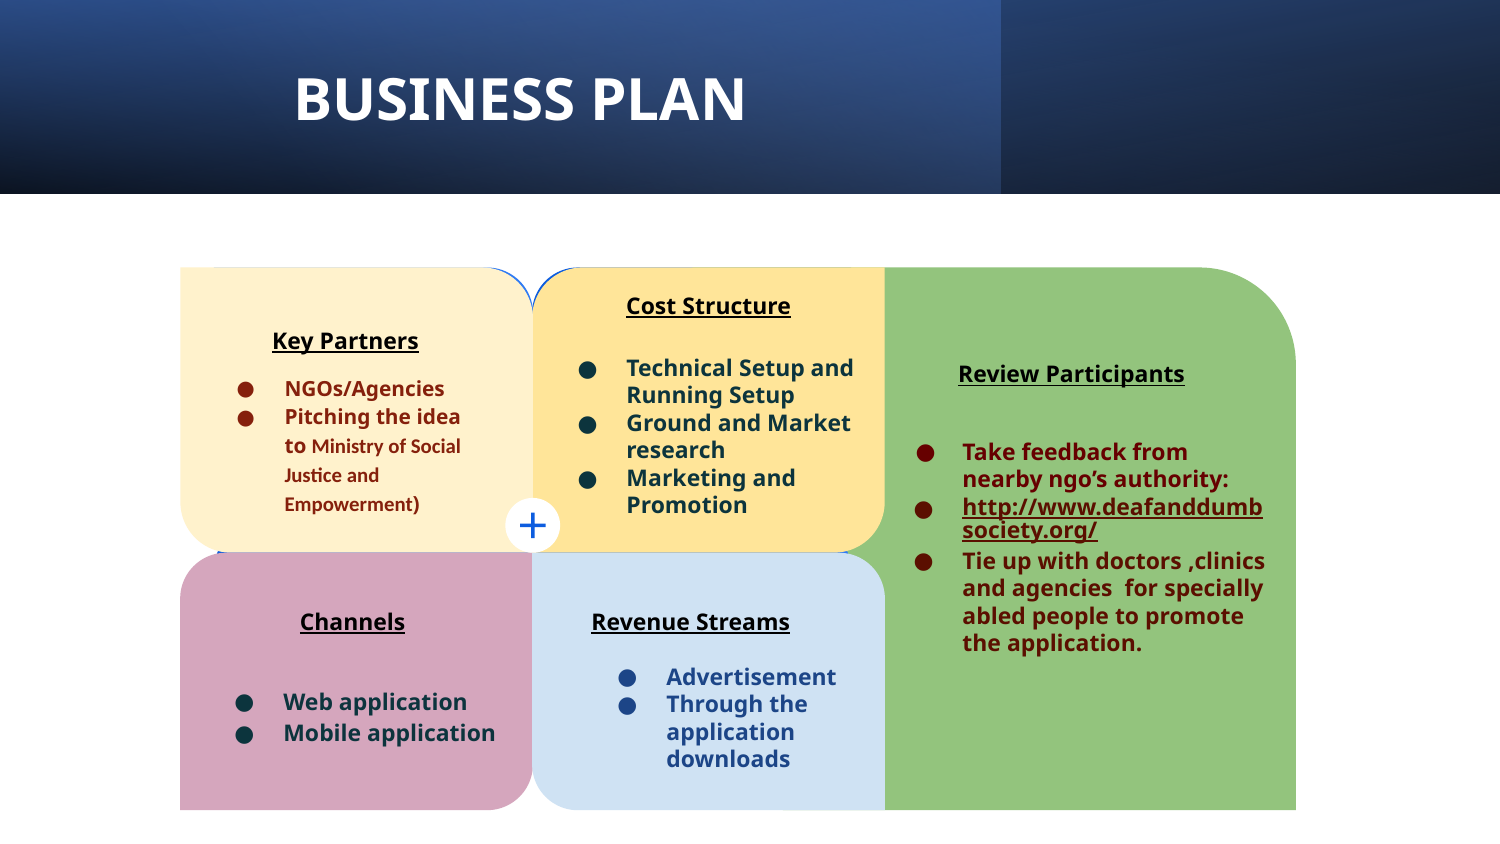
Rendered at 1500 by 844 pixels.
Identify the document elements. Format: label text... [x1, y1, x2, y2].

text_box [532, 552, 885, 811]
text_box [505, 497, 561, 553]
title BUSINESS PLAN [86, 30, 956, 174]
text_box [885, 267, 1296, 811]
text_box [180, 267, 533, 552]
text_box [533, 267, 885, 552]
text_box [180, 552, 532, 811]
text_box [0, 195, 1500, 844]
text_box [0, 0, 1500, 195]
